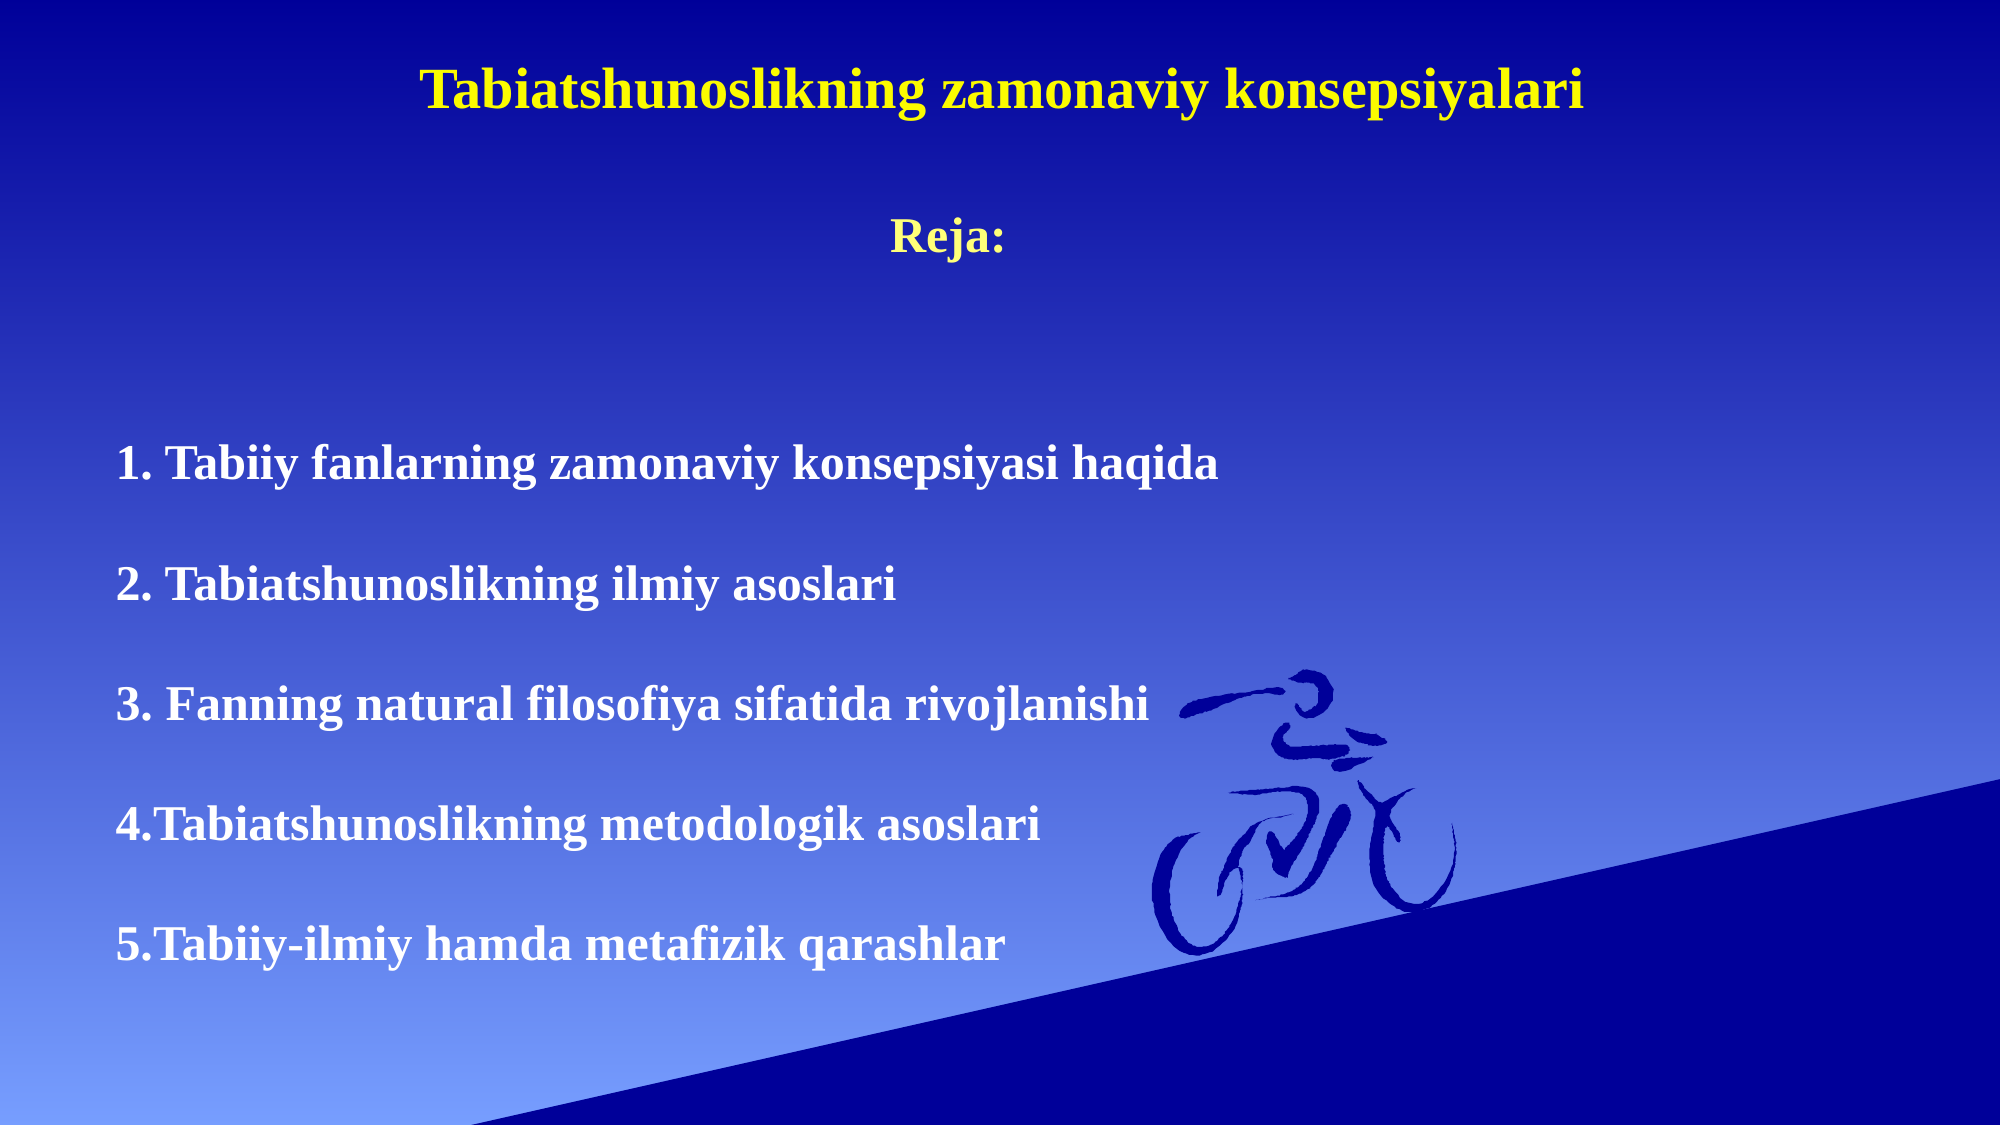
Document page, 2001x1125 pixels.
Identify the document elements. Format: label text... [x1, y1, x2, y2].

text_box Reja: [448, 195, 1449, 271]
text_box 1. Tabiiy fanlarning zamonaviy konsepsiyasi haqida 2. Tabiatshunoslikning ilmiy asoslari 3. Fanning natural filosofiya sifatida rivojlanishi 4.Tabiatshunoslikning metodologik asoslari 5.Tabiiy-ilmiy hamda metafizik qarashlar [100, 362, 1958, 978]
text_box Tabiatshunoslikning zamonaviy konsepsiyalari [47, 43, 1958, 128]
